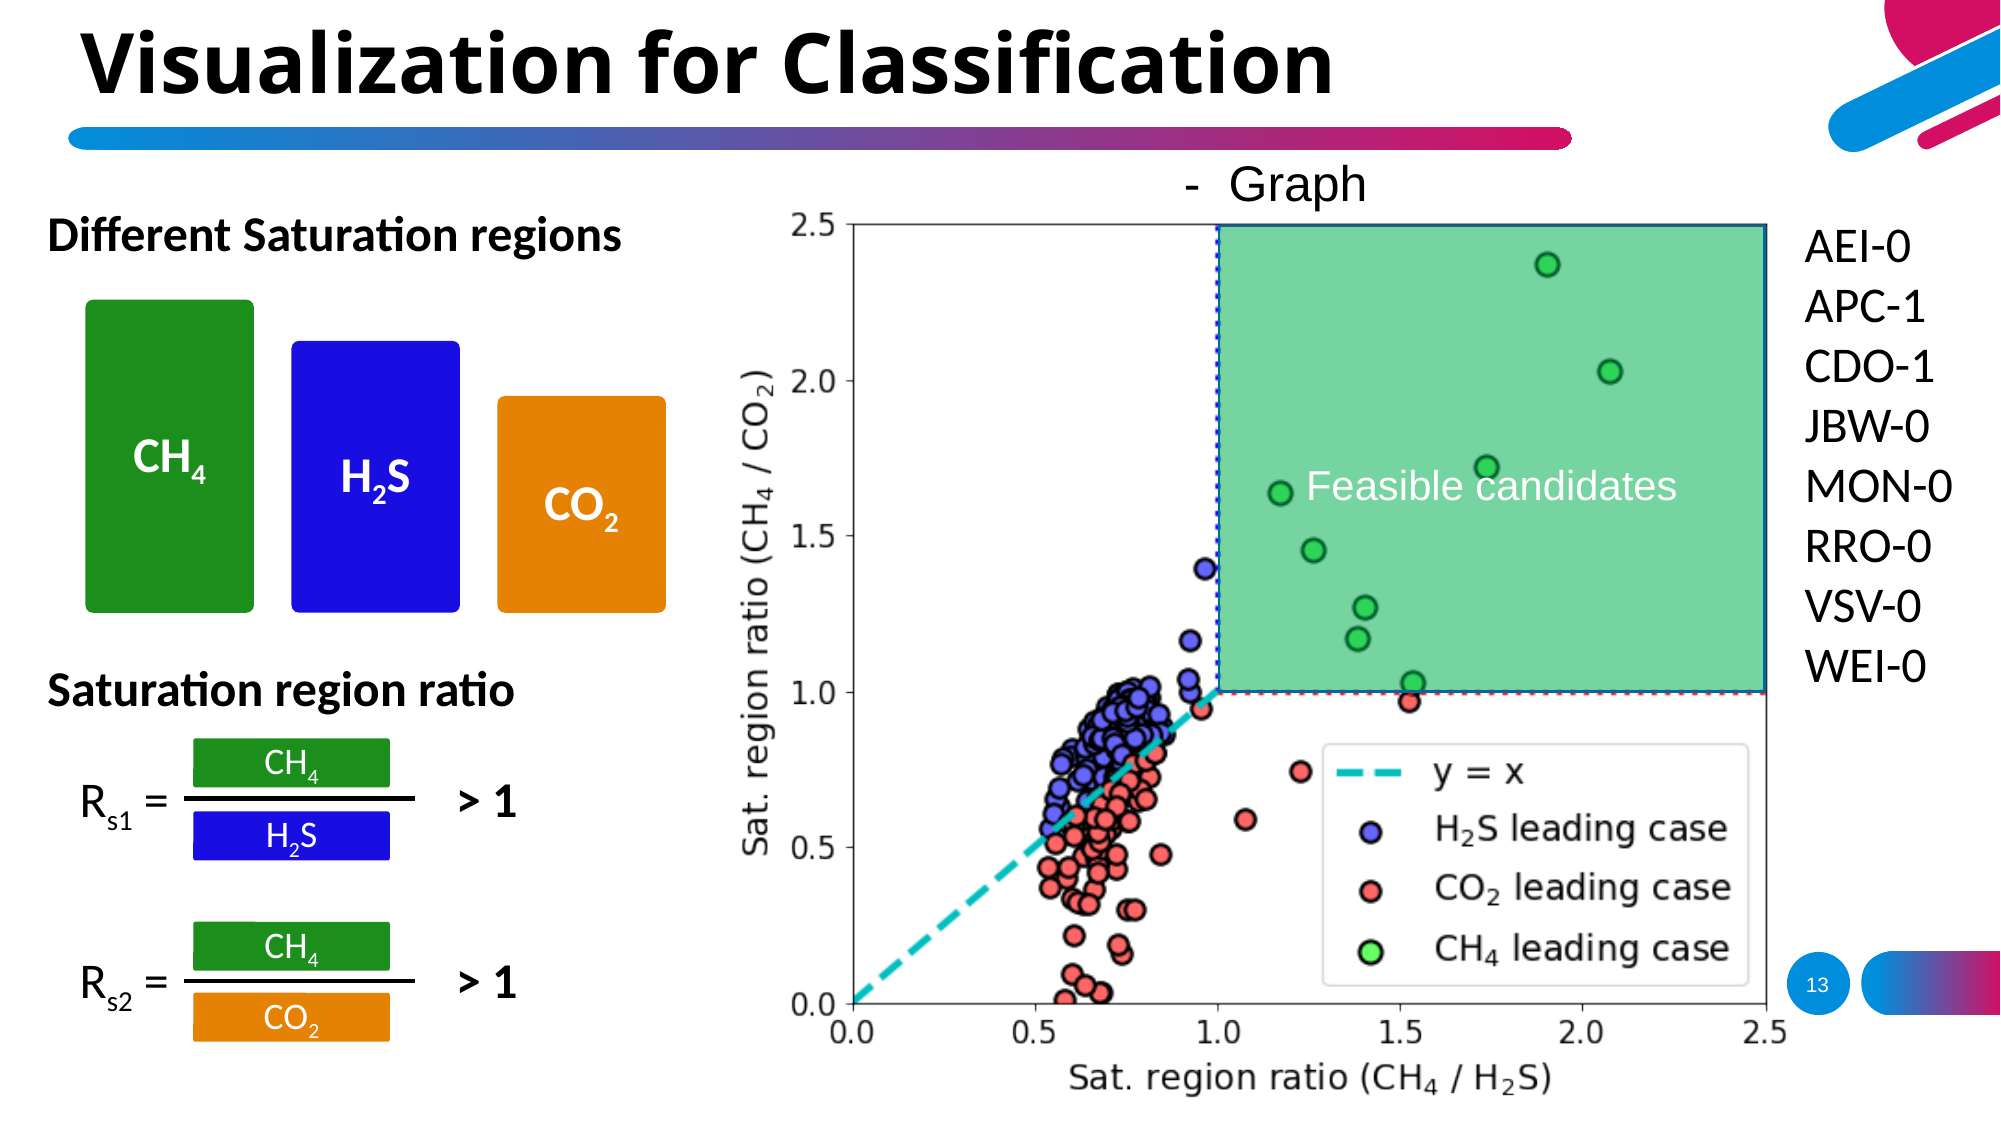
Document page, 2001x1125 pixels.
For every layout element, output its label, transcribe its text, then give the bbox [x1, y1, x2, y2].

text_box Different Saturation regions [32, 194, 686, 270]
text_box AEI-0 APC-1 CDO-1 JBW-0 MON-0 RRO-0 VSV-0 WEI-0 [1803, 205, 2000, 700]
text_box Rs2 = [64, 941, 215, 1025]
text_box CO2 [193, 992, 390, 1042]
slide_number 13 [1803, 954, 1863, 1015]
text_box Saturation region ratio [32, 649, 602, 725]
text_box H2S [193, 811, 390, 861]
text_box CH4 [193, 738, 390, 788]
text_box CO2 [497, 395, 666, 613]
text_box CH4 [85, 299, 254, 613]
text_box Rs1 = [64, 760, 215, 844]
text_box CH4 [193, 921, 390, 971]
picture [724, 196, 1803, 1116]
title Visualization for Classification [65, 0, 1551, 145]
text_box > 1 [441, 941, 576, 1017]
text_box H2S [291, 340, 460, 613]
text_box > 1 [441, 760, 576, 836]
